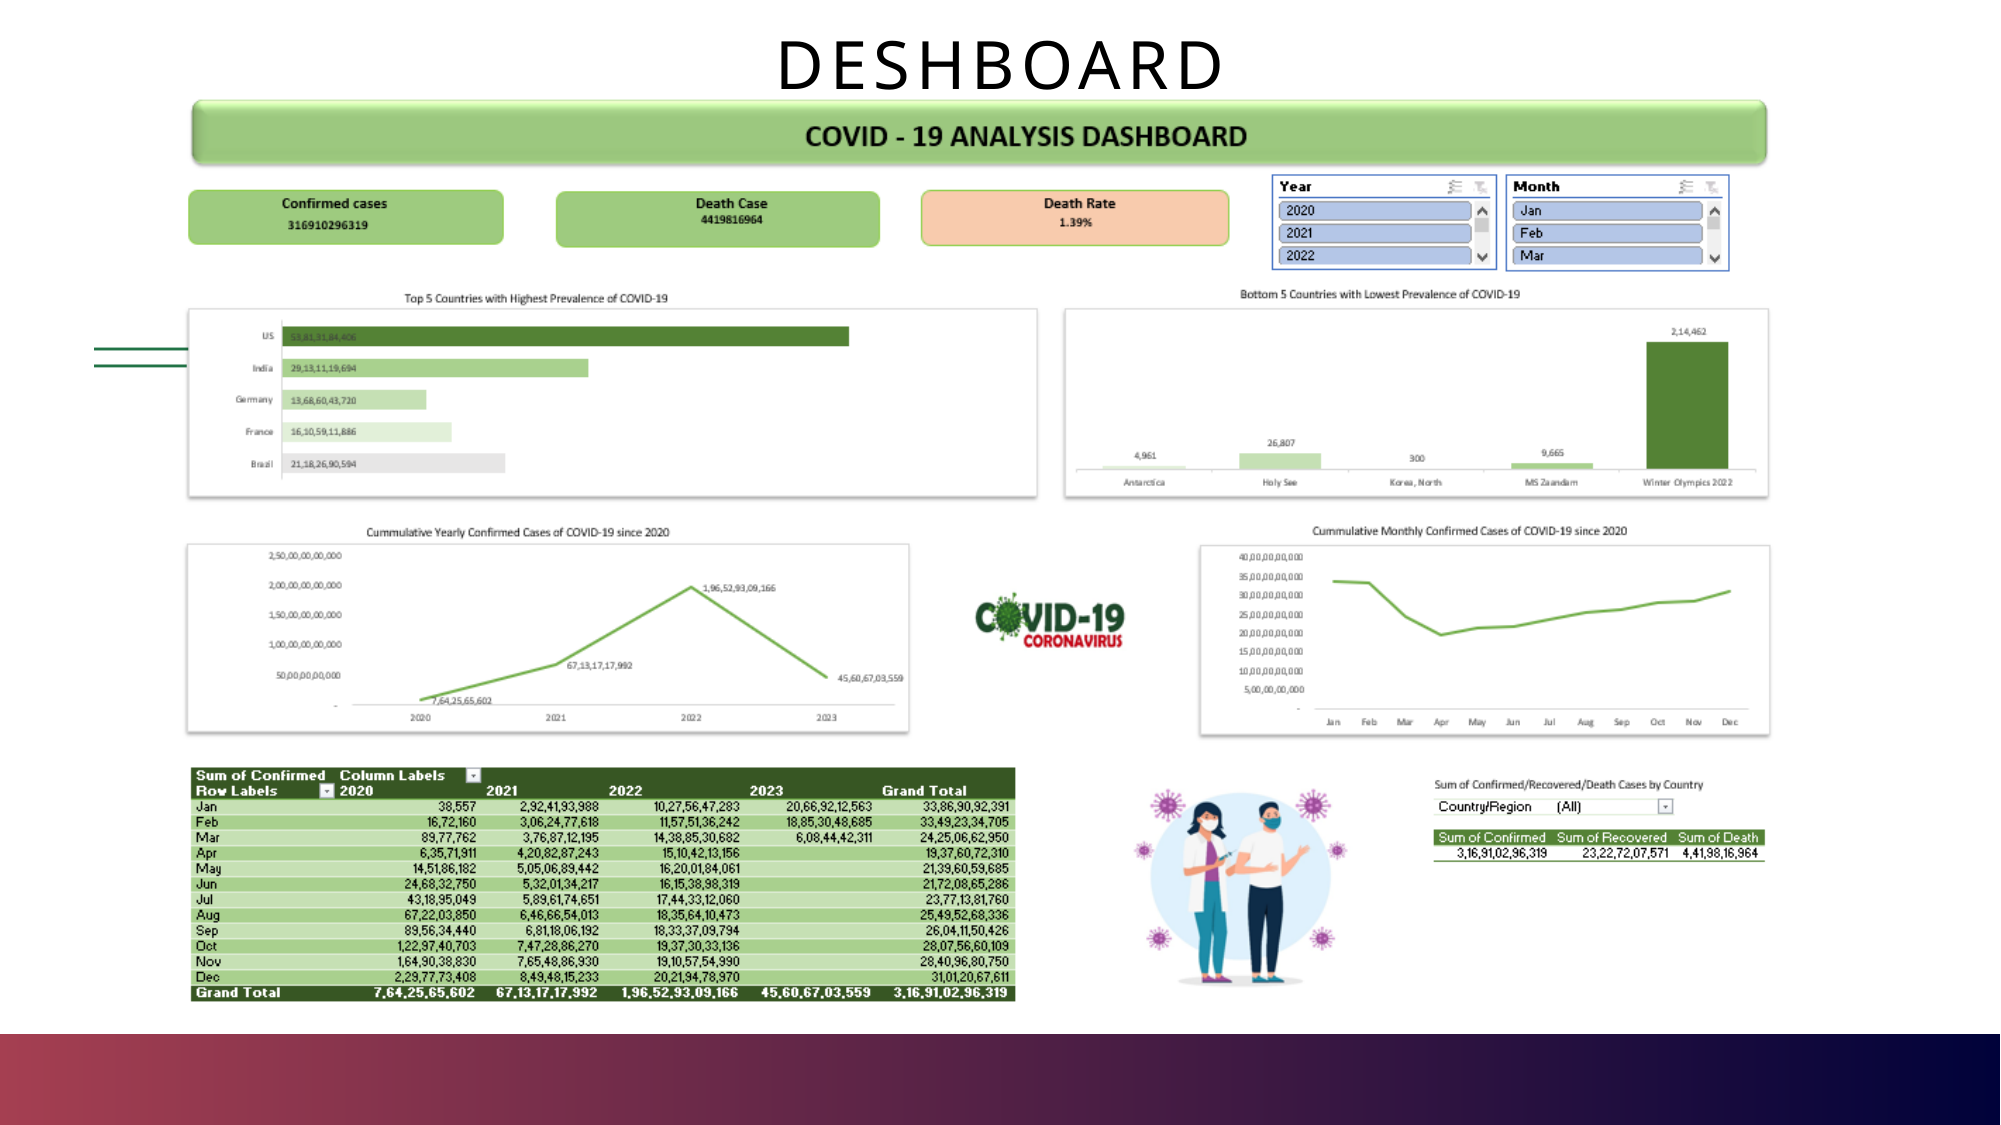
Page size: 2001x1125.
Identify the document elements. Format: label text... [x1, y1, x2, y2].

title deshboard [137, 0, 1863, 96]
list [93, 96, 1907, 1035]
text_box [0, 1033, 2000, 1125]
